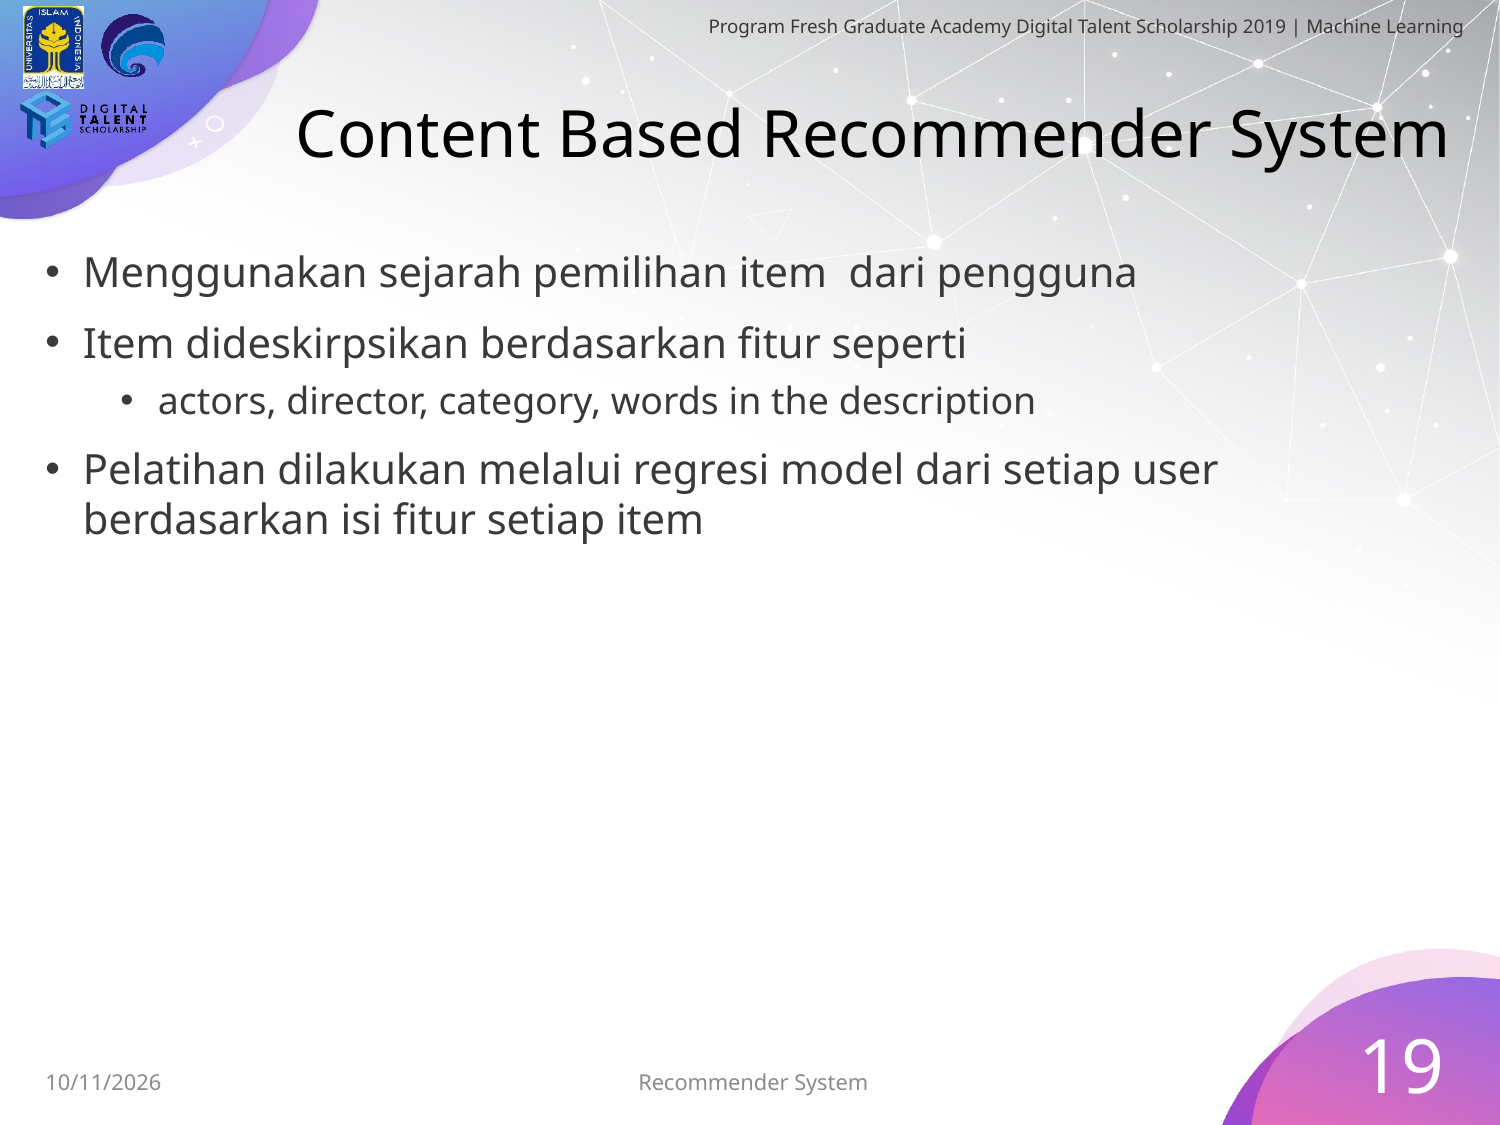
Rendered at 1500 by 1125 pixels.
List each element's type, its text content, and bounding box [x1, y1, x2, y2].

list Menggunakan sejarah pemilihan item dari pengguna Item dideskirpsikan berdasarkan fitur seperti actors, director, category, words in the description Pelatihan dilakukan melalui regresi model dari setiap user berdasarkan isi fitur setiap item [30, 238, 1477, 1014]
picture [0, 0, 1500, 1125]
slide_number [30, 1053, 272, 1114]
slide_number 19 [1327, 1025, 1477, 1115]
footer Recommender System [386, 1053, 1121, 1114]
title Content Based Recommender System [271, 66, 1477, 207]
